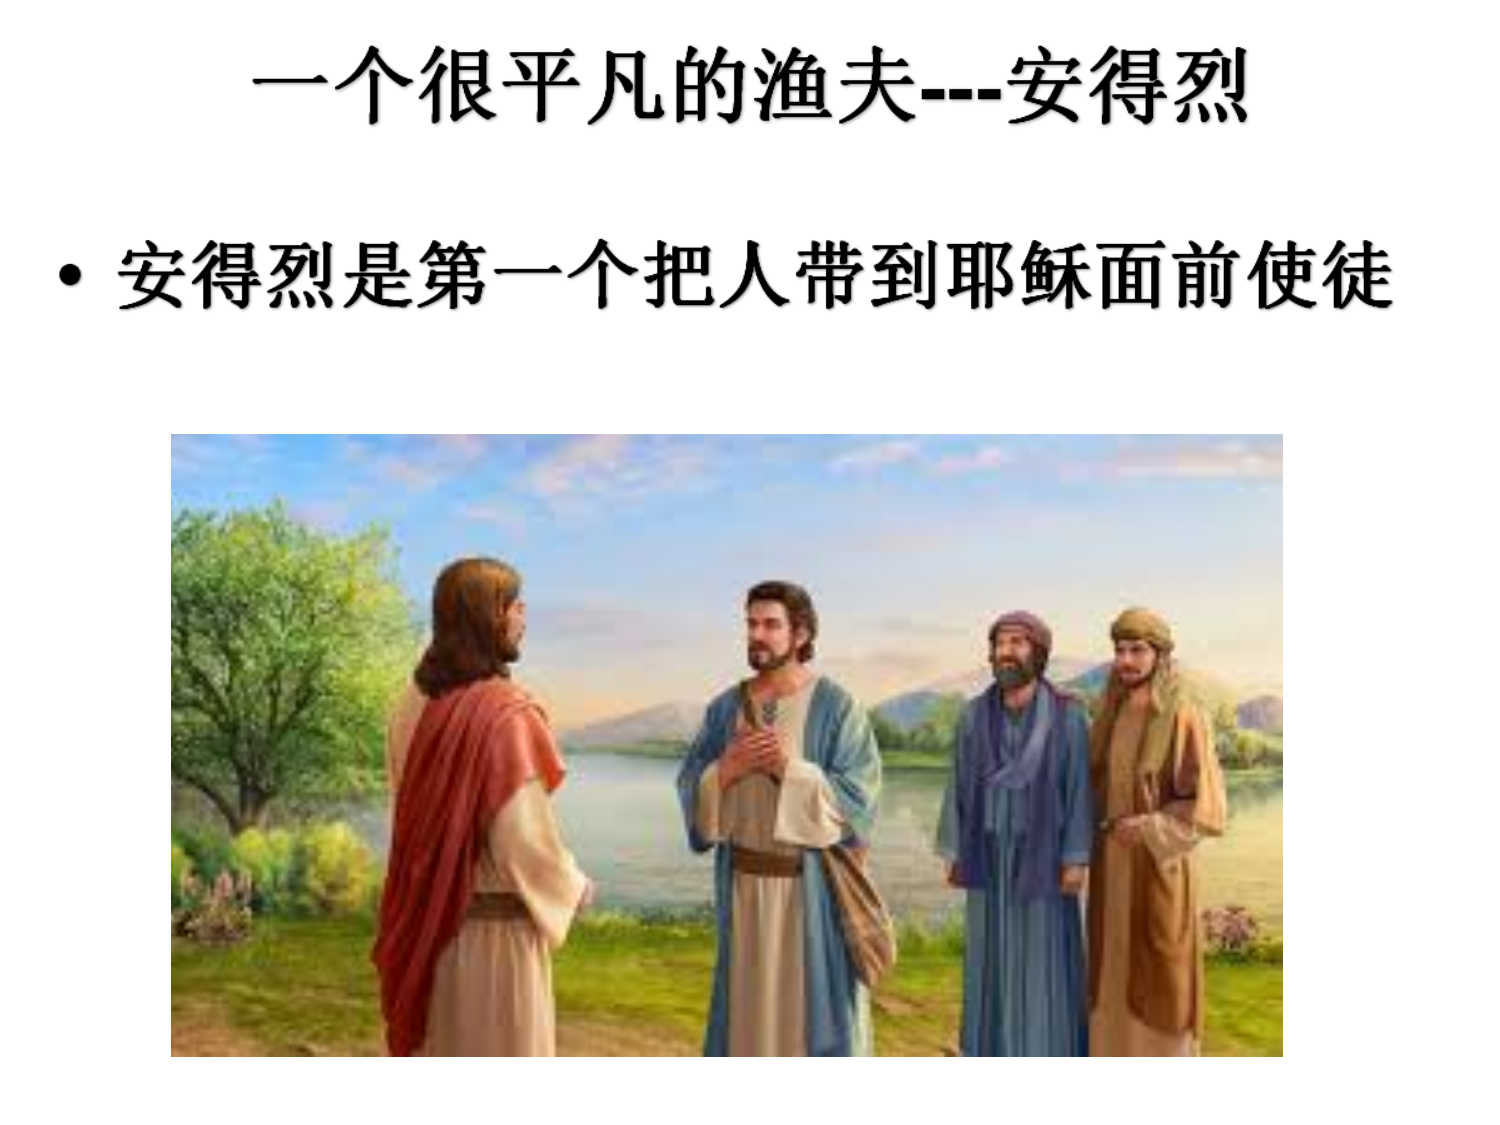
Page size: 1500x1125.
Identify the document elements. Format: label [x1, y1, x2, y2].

picture [74, 9, 1425, 163]
picture [42, 224, 1474, 1057]
